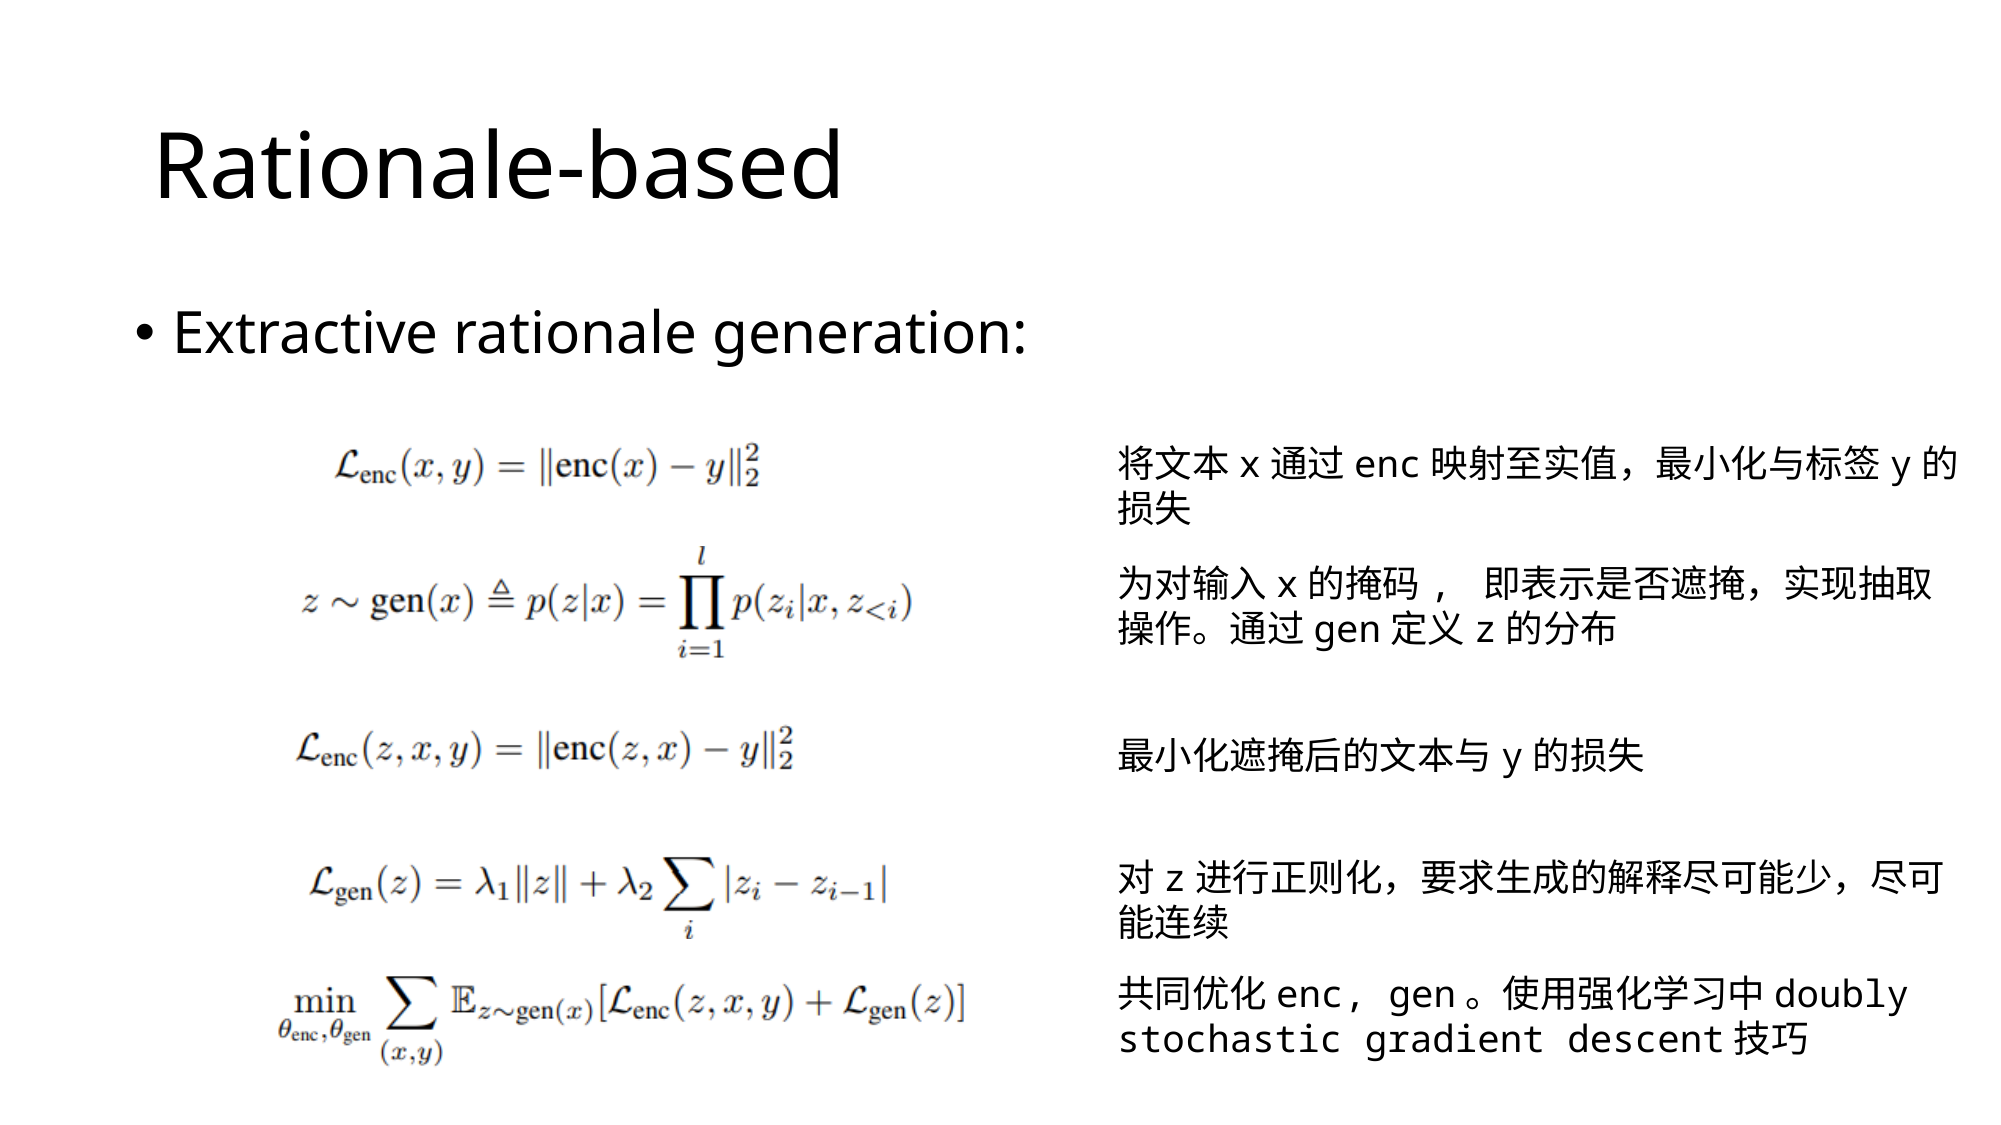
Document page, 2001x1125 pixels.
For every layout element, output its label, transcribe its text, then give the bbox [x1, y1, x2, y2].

picture [267, 695, 837, 804]
picture [271, 546, 951, 661]
text_box 对z进行正则化，要求生成的解释尽可能少，尽可能连续 [1102, 846, 1978, 952]
title Rationale-based [137, 59, 1863, 278]
text_box 最小化遮掩后的文本与y的损失 [1102, 724, 1978, 785]
text_box 将文本x通过enc映射至实值，最小化与标签y的损失 [1102, 432, 1978, 538]
list Extractive rationale generation: [119, 295, 1845, 390]
picture [307, 412, 797, 507]
text_box 共同优化enc, gen。使用强化学习中doubly stochastic gradient descent技巧 [1102, 962, 1978, 1067]
picture [249, 837, 1000, 1080]
